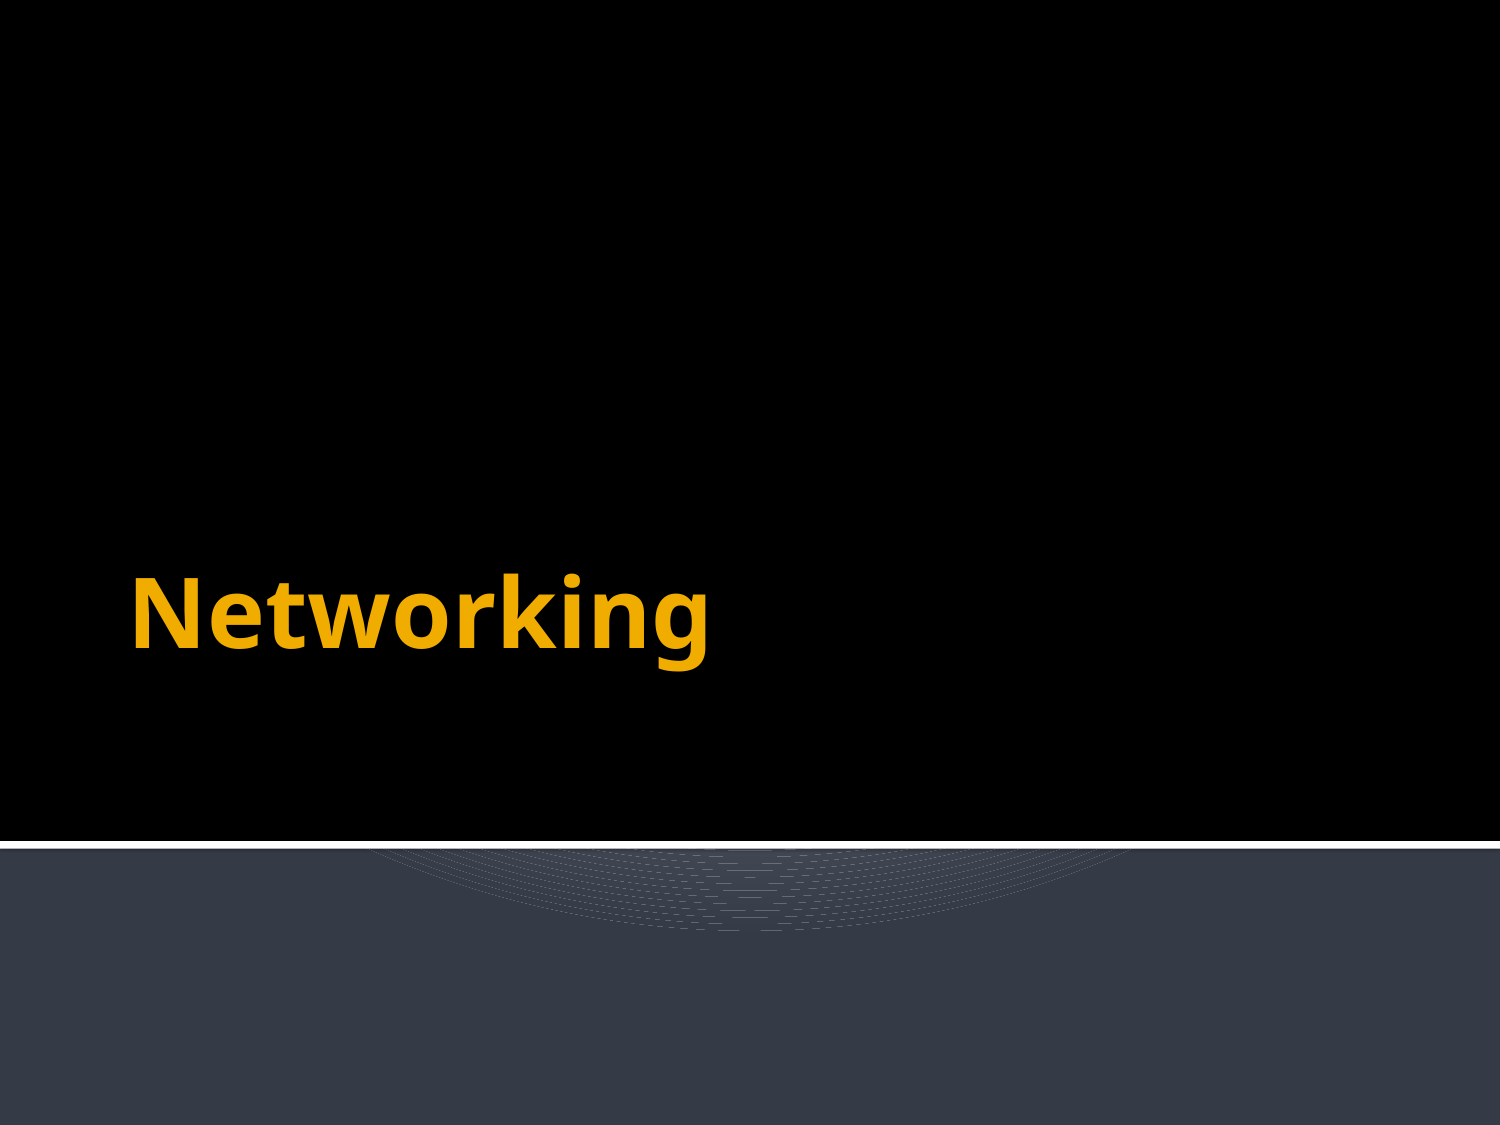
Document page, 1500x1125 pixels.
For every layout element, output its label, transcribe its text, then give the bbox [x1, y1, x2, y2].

title Networking [112, 550, 1438, 825]
